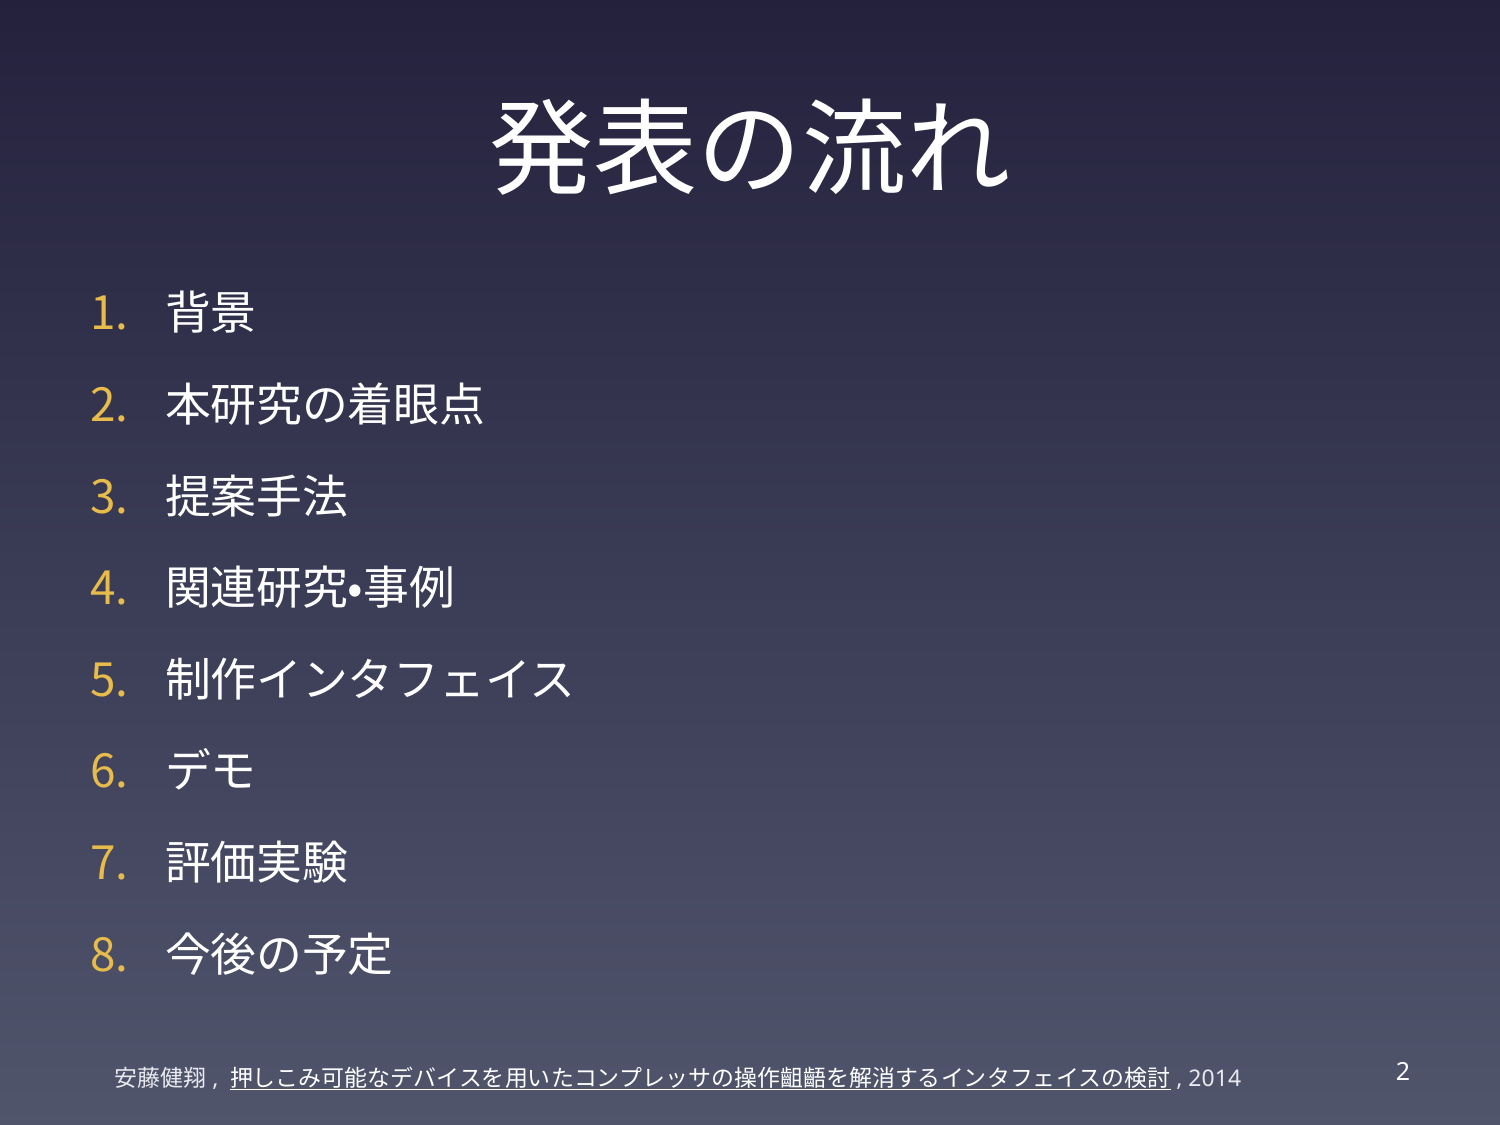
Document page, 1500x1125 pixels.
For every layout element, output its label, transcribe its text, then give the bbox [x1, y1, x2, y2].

title 発表の流れ [75, 75, 1425, 246]
text_box 安藤健翔, 押しこみ可能なデバイスを用いたコンプレッサの操作齟齬を解消するインタフェイスの検討, 2014 [99, 1056, 1275, 1099]
list 背景 本研究の着眼点 提案手法 関連研究・事例 制作インタフェイス デモ 評価実験 今後の予定 [75, 246, 1425, 991]
slide_number 1 [1074, 1042, 1425, 1103]
